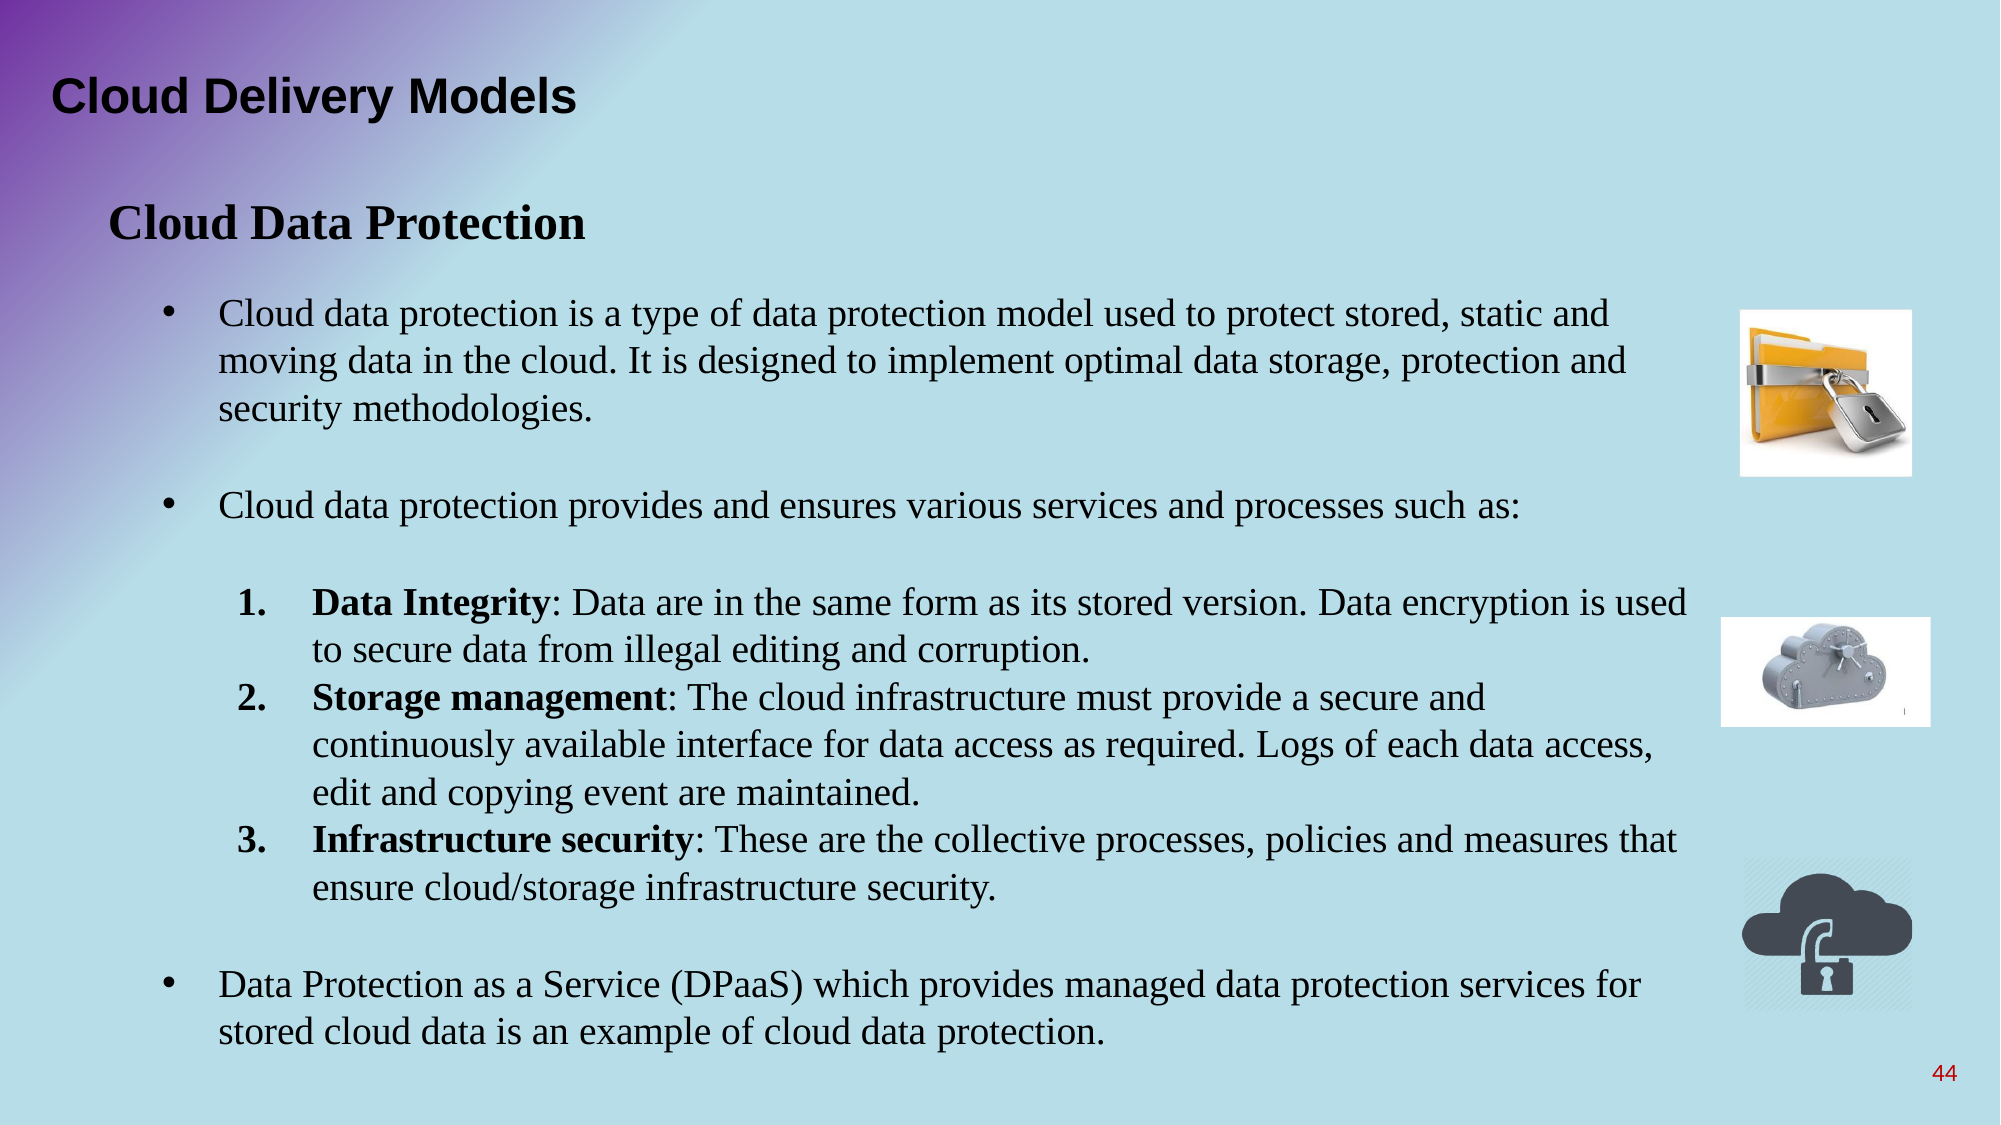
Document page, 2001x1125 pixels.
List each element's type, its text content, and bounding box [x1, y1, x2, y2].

slide_number 44 [1925, 1060, 1964, 1125]
text_box [1742, 856, 1913, 1012]
title Cloud Delivery Models [48, 61, 581, 251]
text_box [1739, 309, 1913, 477]
text_box Cloud Data Protection Cloud data protection is a type of data protection model used to protect stored, static and moving data in the cloud. It is designed to implement optimal data storage, protection and security methodologies. Cloud data protection provides and ensures various services and processes such as: Data Integrity: Data are in the same form as its stored version. Data encryption is used to secure data from illegal editing and corruption. Storage management: The cloud infrastructure must provide a secure and continuously available interface for data access as required. Logs of each data access, edit and copying event are maintained. Infrastructure security: These are the collective processes, policies and measures that ensure cloud/storage infrastructure security. Data Protection as a Service (DPaaS) which provides managed data protection services for stored cloud data is an example of cloud data protection. [105, 187, 1699, 1053]
text_box [1720, 617, 1931, 727]
